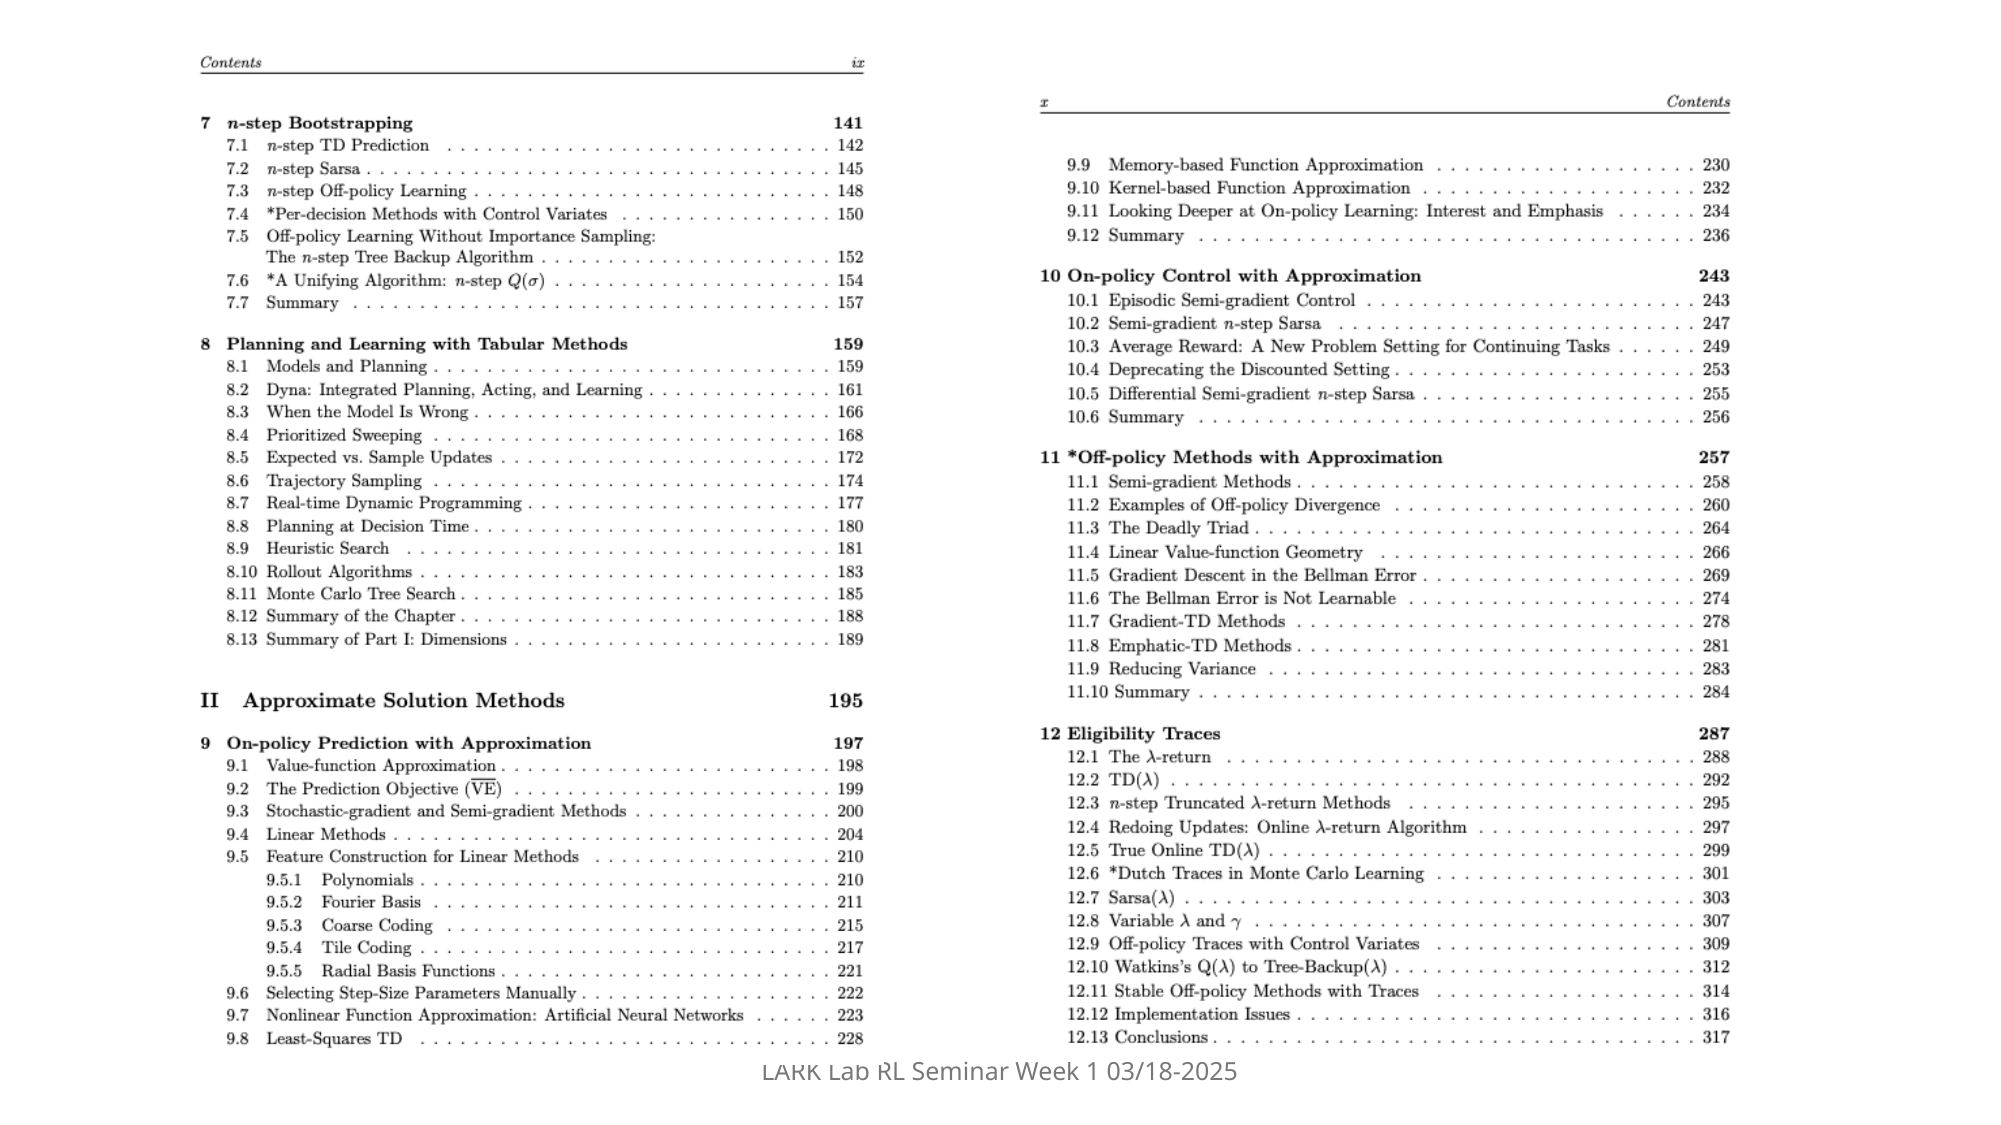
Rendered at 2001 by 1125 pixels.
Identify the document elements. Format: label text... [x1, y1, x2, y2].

picture [164, 52, 884, 1066]
picture [1014, 83, 1755, 1063]
footer LARK Lab RL Seminar Week 1 03/18-2025 [662, 1042, 1338, 1103]
